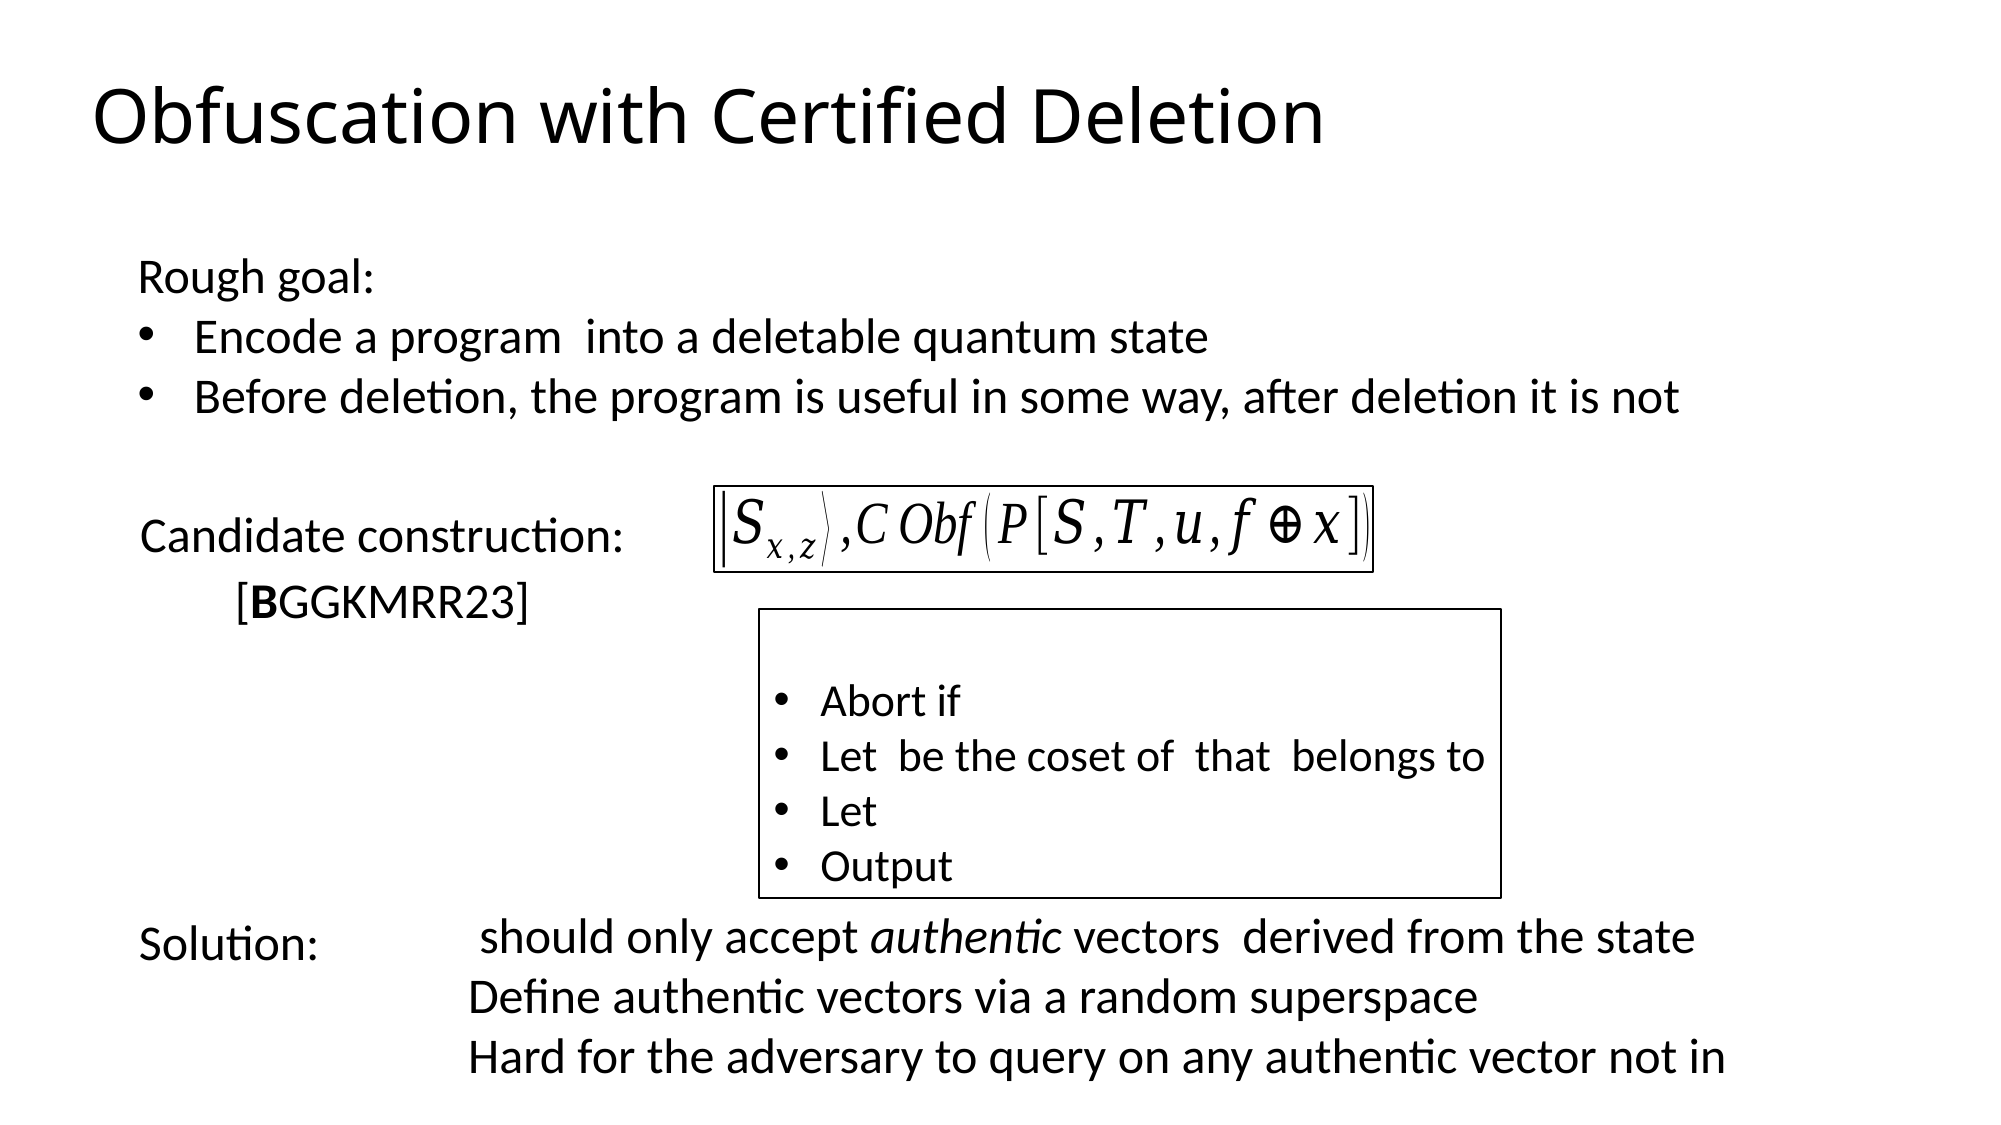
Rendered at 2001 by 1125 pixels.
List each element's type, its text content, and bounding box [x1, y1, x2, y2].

title Obfuscation with Certified Deletion [75, 52, 1873, 187]
text_box Solution: [124, 902, 335, 978]
text_box [BGGKMRR23] [220, 561, 546, 637]
text_box Candidate construction: [125, 494, 640, 570]
